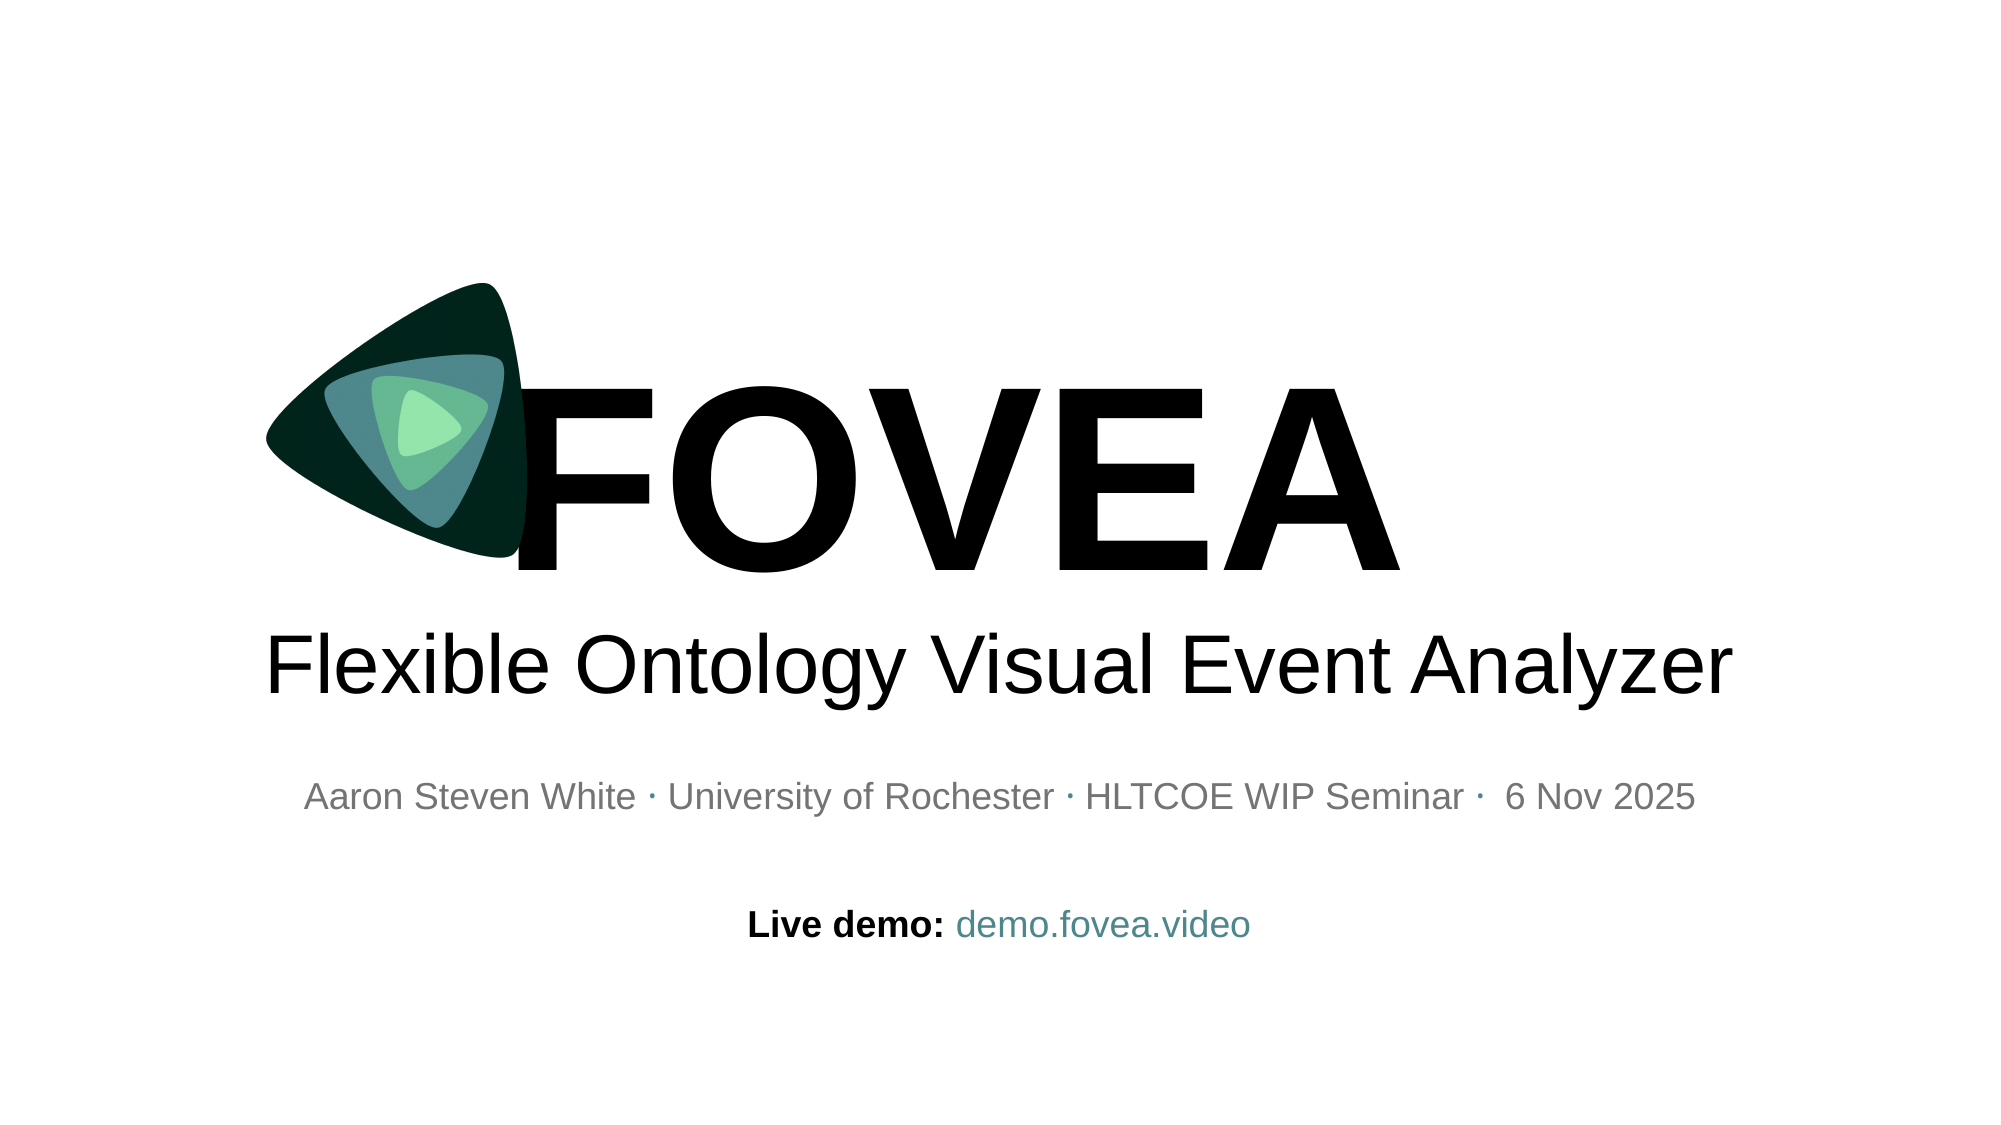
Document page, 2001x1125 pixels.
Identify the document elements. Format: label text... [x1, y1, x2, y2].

title FOVEA [249, 330, 1750, 602]
text_box Live demo: demo.fovea.video [402, 892, 1597, 953]
subtitle Aaron Steven White · University of Rochester · HLTCOE WIP Seminar · 6 Nov 2025 [249, 769, 1750, 1042]
picture [249, 260, 555, 567]
text_box Flexible Ontology Visual Event Analyzer [197, 602, 1803, 718]
